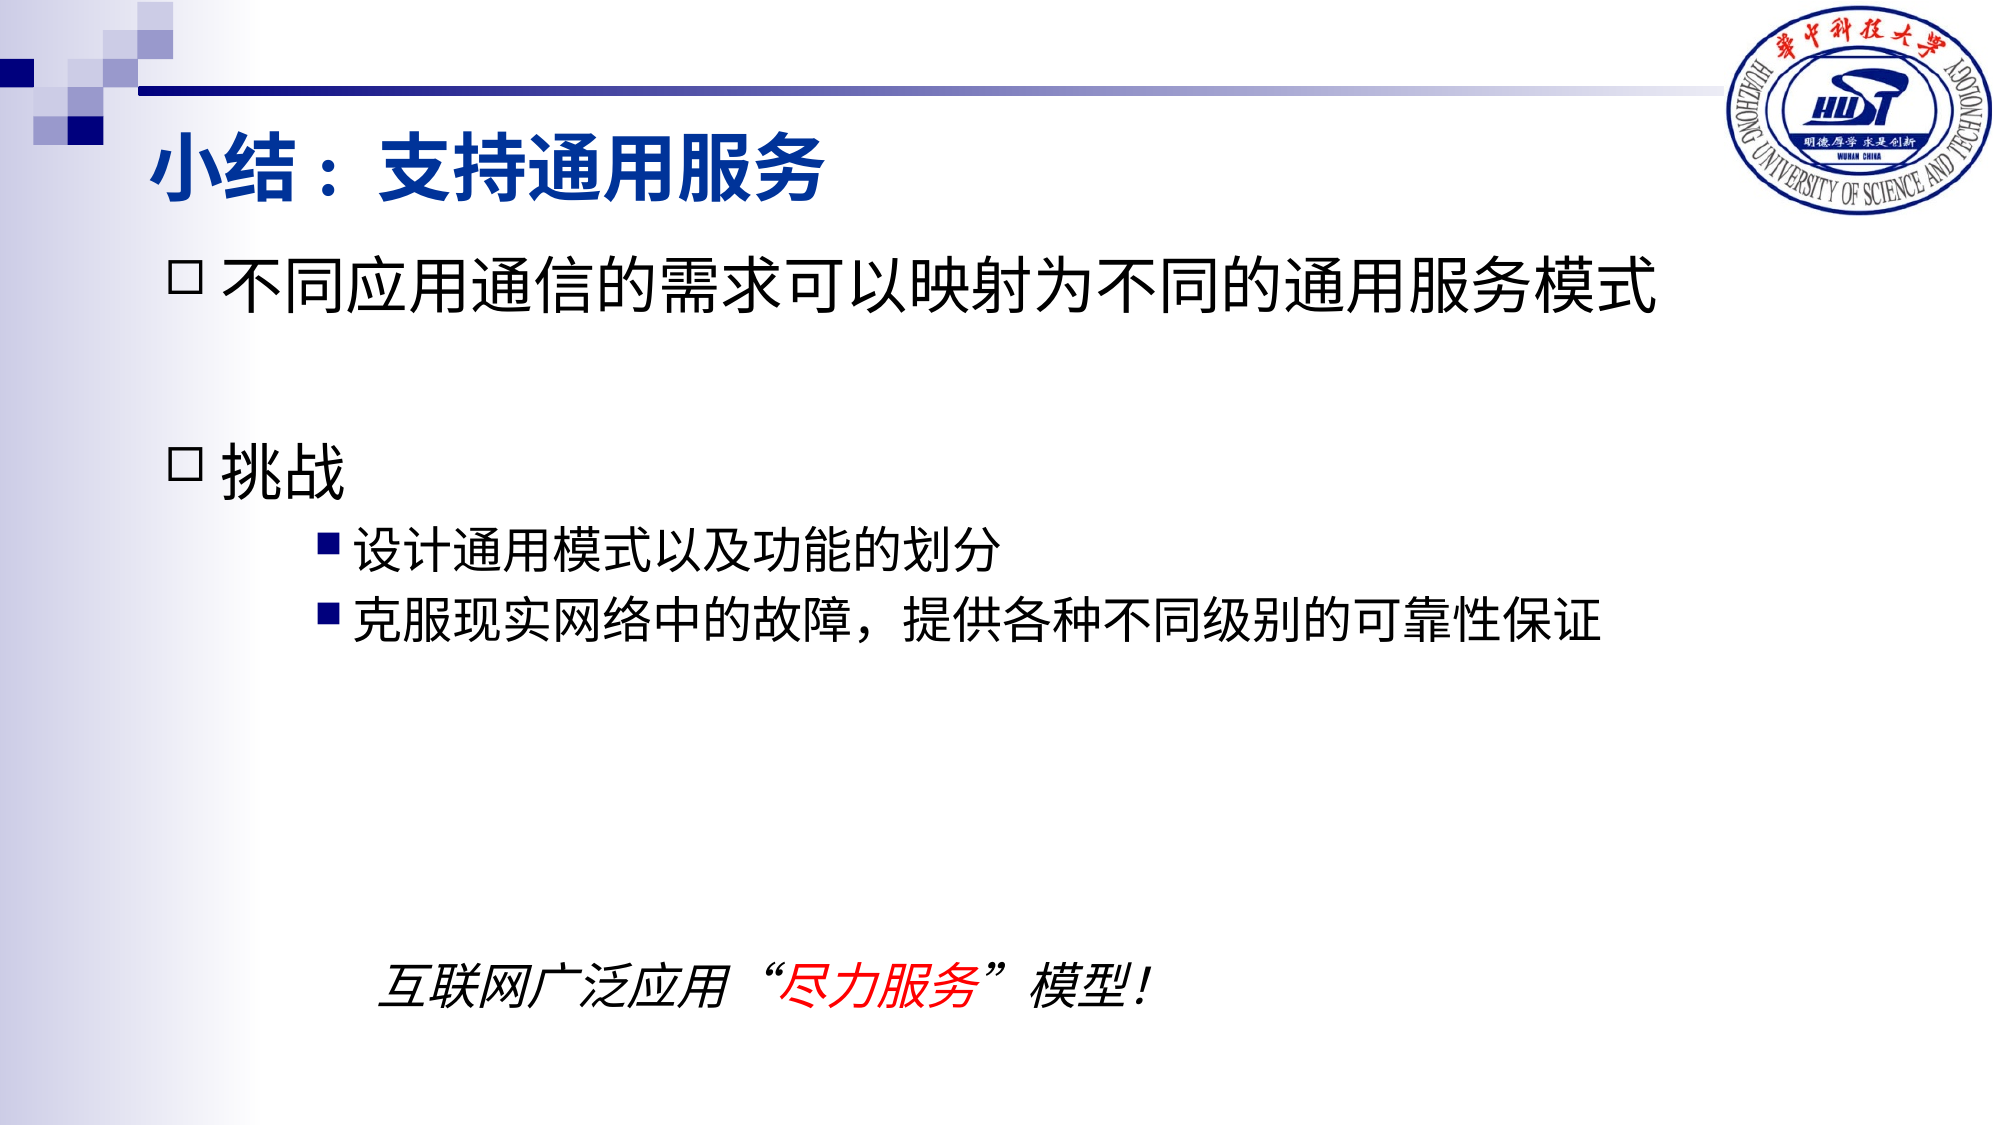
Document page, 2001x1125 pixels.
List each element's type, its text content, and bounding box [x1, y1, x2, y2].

text_box 互联网广泛应用“尽力服务”模型！ [362, 947, 1225, 1023]
title 小结: 支持通用服务 [133, 112, 1504, 219]
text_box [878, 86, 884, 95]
list 不同应用通信的需求可以映射为不同的通用服务模式 挑战 设计通用模式以及功能的划分 克服现实网络中的故障，提供各种不同级别的可靠性保证 [149, 238, 1721, 901]
picture [1724, 1, 1993, 219]
